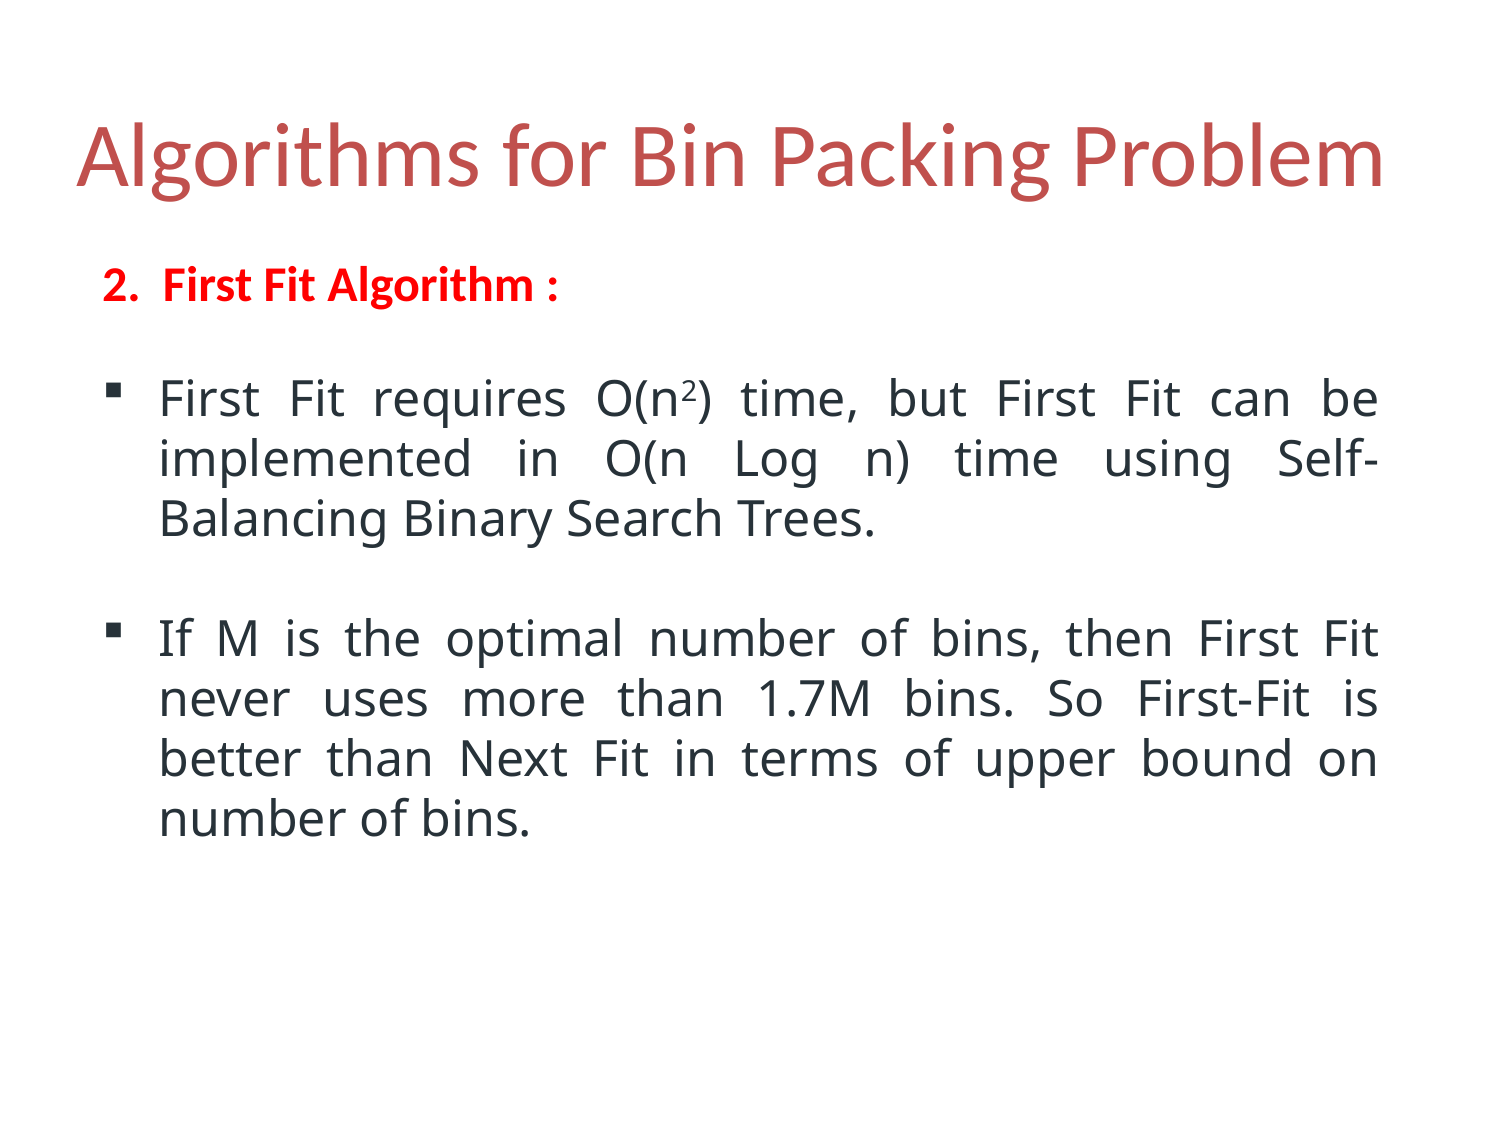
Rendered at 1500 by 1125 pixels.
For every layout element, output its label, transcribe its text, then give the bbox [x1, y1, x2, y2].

text_box 2. First Fit Algorithm : First Fit requires O(n2) time, but First Fit can be implemented in O(n Log n) time using Self-Balancing Binary Search Trees. If M is the optimal number of bins, then First Fit never uses more than 1.7M bins. So First-Fit is better than Next Fit in terms of upper bound on number of bins. [87, 243, 1395, 854]
title Algorithms for Bin Packing Problem [57, 56, 1408, 244]
